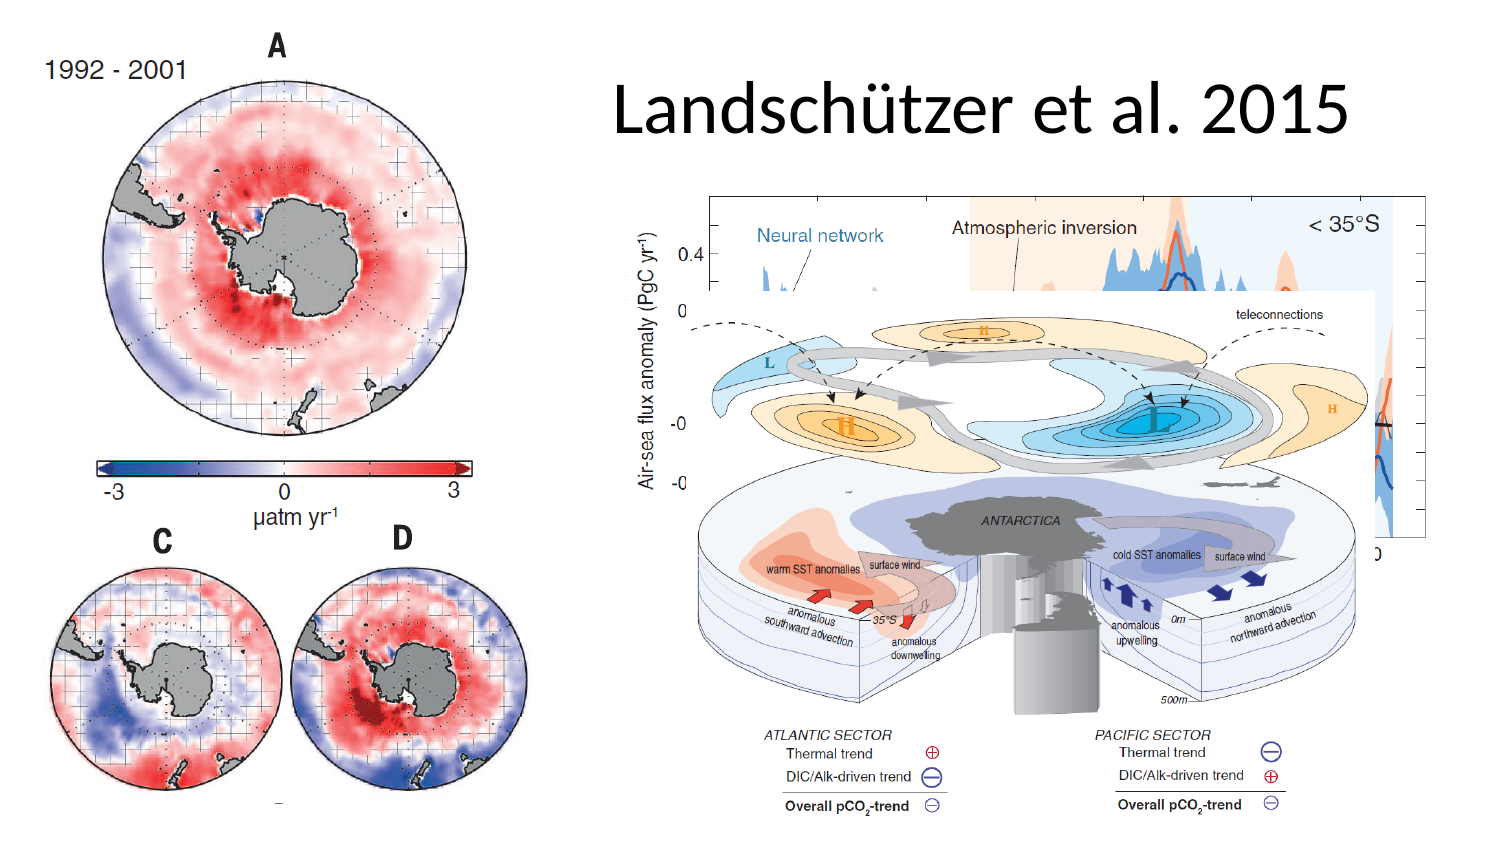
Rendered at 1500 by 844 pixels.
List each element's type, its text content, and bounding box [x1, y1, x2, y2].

picture [29, 19, 541, 804]
title Landschützer et al. 2015 [544, 33, 1425, 175]
picture [631, 189, 1429, 824]
